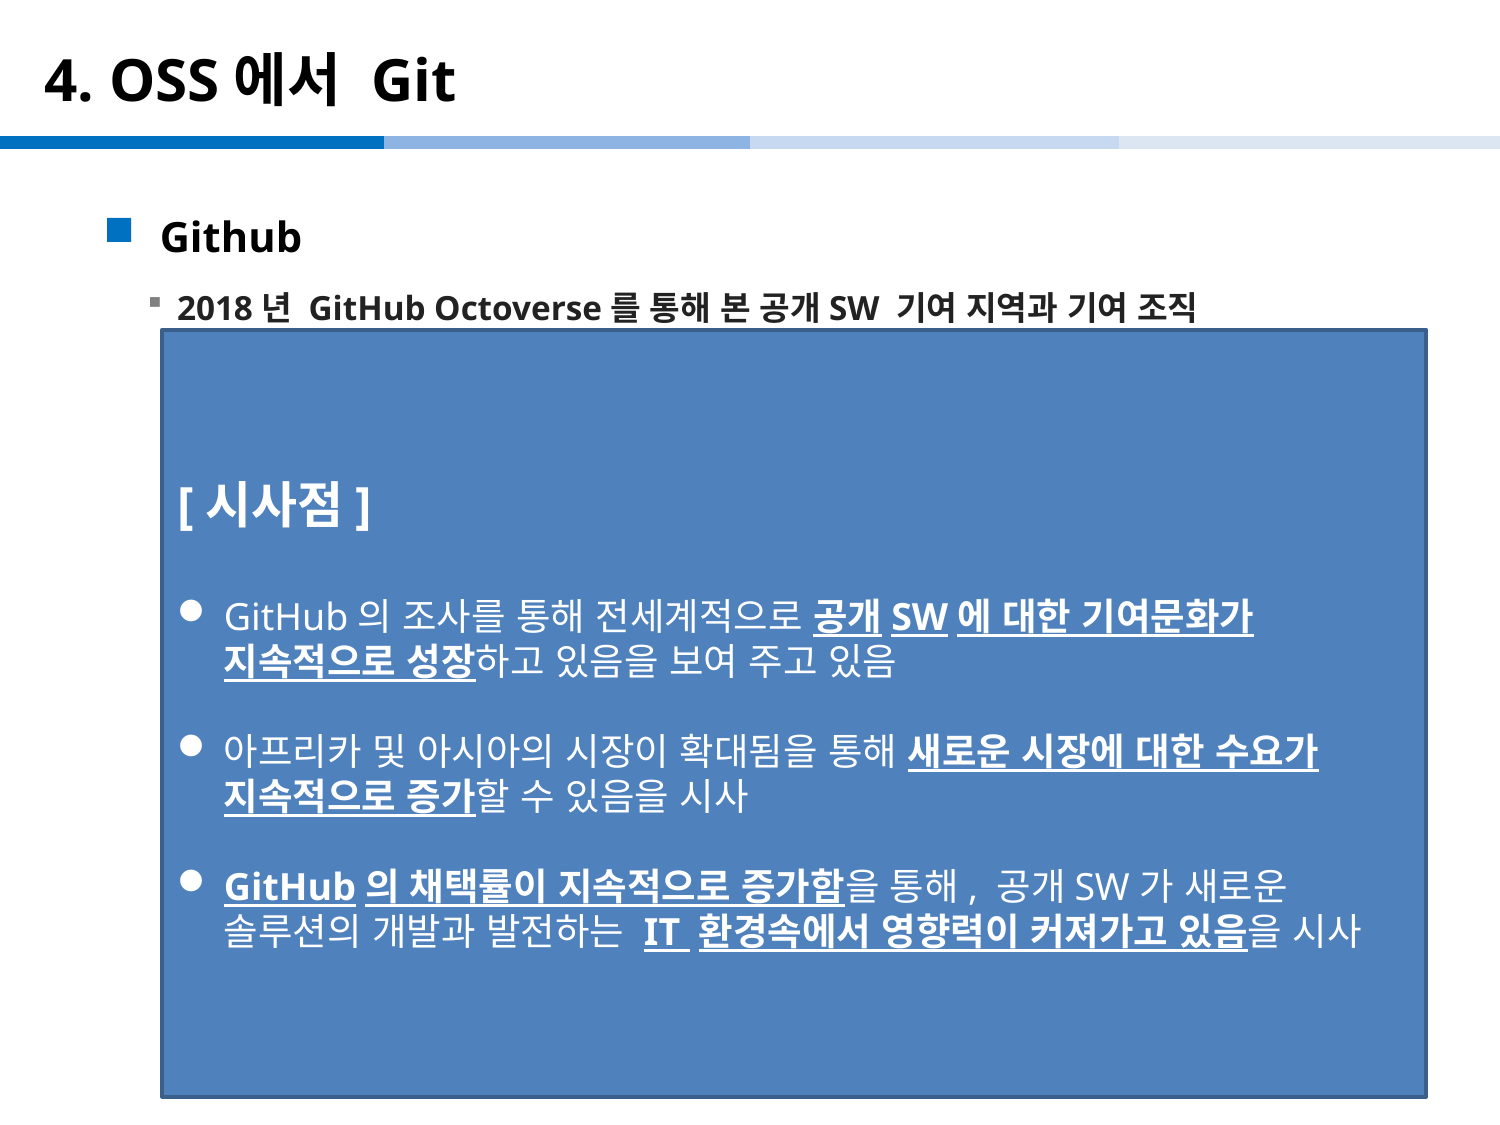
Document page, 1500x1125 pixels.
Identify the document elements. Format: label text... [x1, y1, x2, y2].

text_box [시사점] GitHub의 조사를 통해 전세계적으로 공개SW에 대한 기여문화가 지속적으로 성장하고 있음을 보여 주고 있음 아프리카 및 아시아의 시장이 확대됨을 통해 새로운 시장에 대한 수요가 지속적으로 증가할 수 있음을 시사 GitHub의 채택률이 지속적으로 증가함을 통해, 공개SW가 새로운 솔루션의 개발과 발전하는 IT 환경속에서 영향력이 커져가고 있음을 시사 [160, 328, 1428, 1099]
title 4. OSS에서 Git [29, 32, 1270, 124]
list Github 2018년 GitHub Octoverse를 통해 본 공개SW 기여 지역과 기여 조직 [88, 177, 1500, 1107]
picture [264, 347, 1200, 1033]
